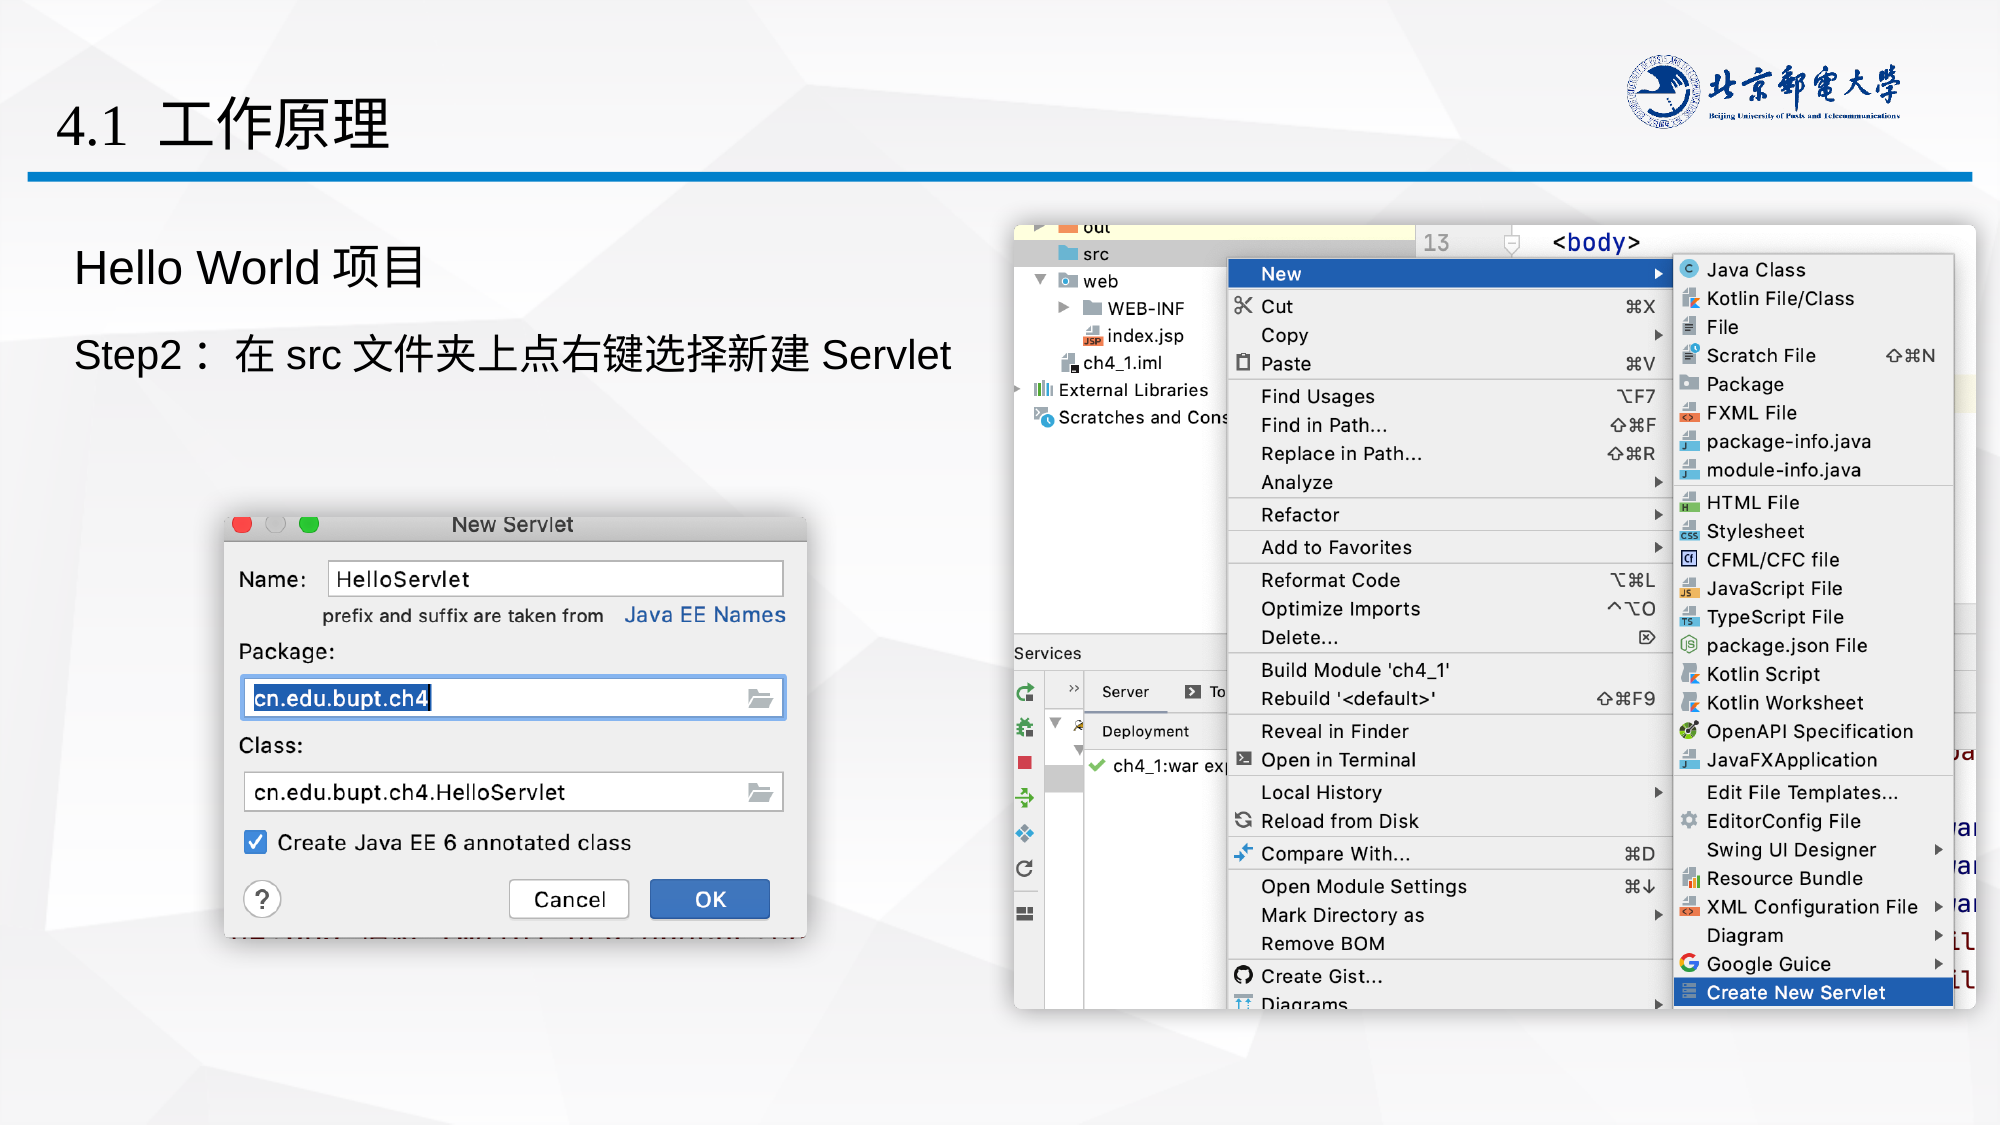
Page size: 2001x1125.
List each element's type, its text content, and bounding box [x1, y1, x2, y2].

text_box Hello World项目 Step2：在src文件夹上点右键选择新建Servlet [41, 200, 989, 385]
title 4.1 工作原理 [41, 52, 1188, 200]
picture [0, 0, 2000, 1125]
